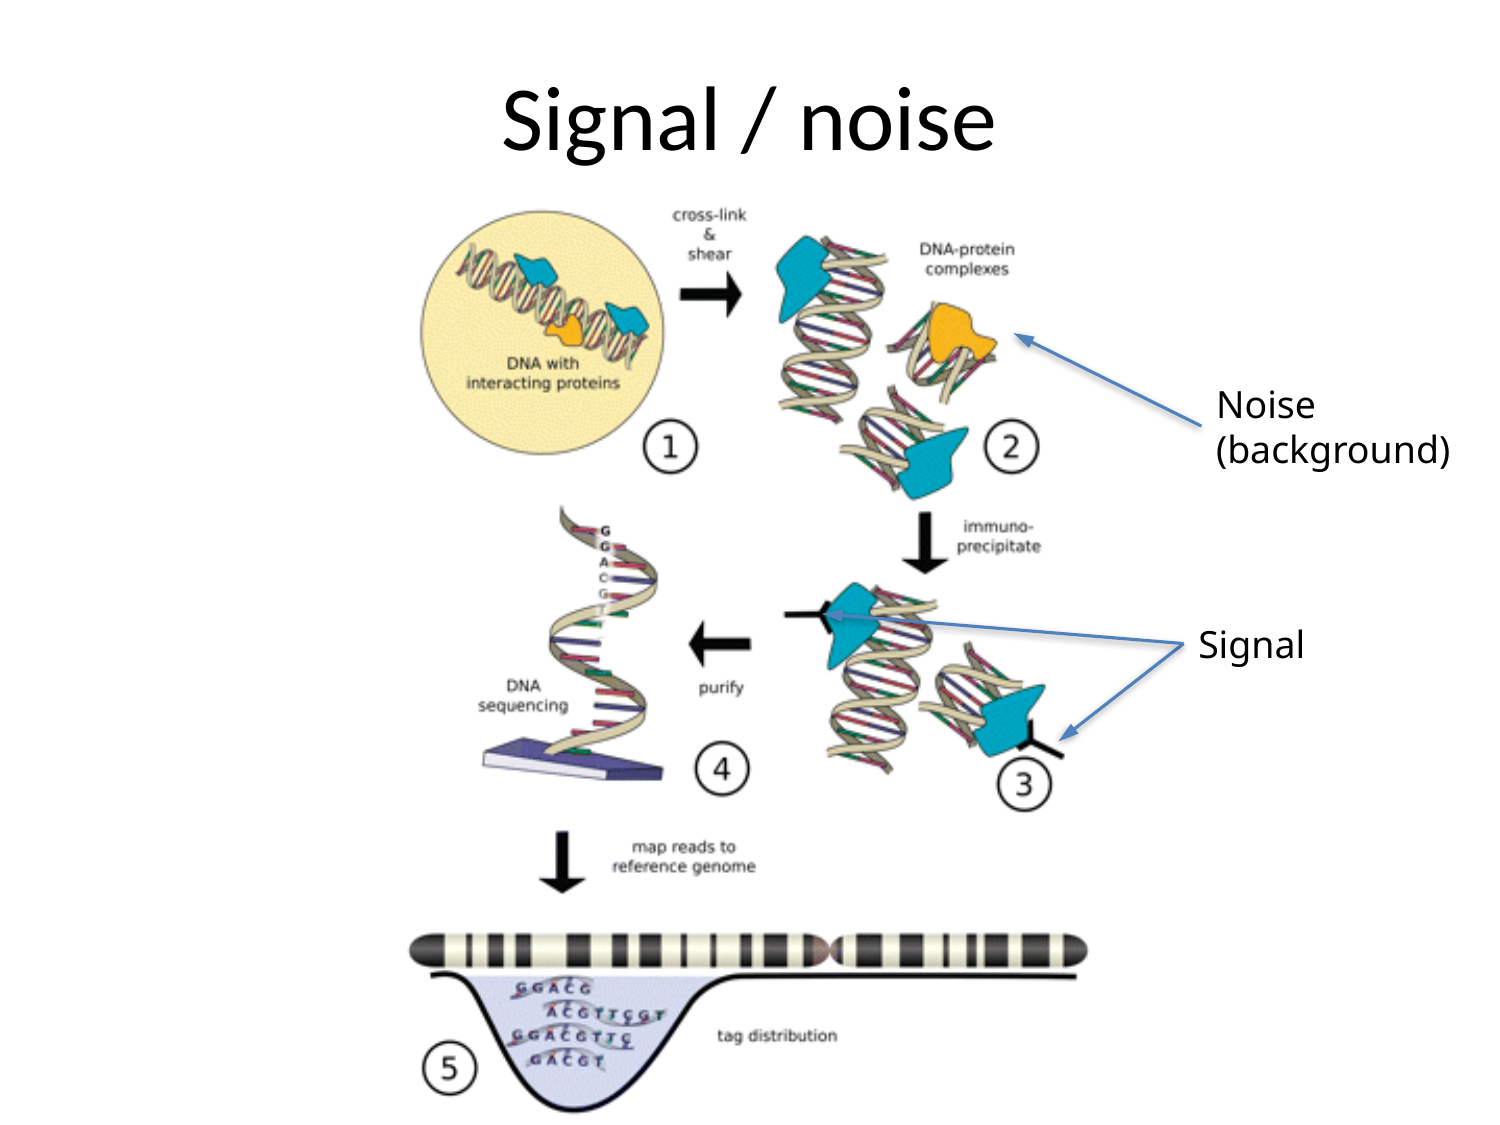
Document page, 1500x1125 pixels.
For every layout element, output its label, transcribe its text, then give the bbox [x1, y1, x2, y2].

picture [405, 199, 1092, 1117]
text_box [1058, 652, 1185, 742]
title Signal / noise [75, 19, 1425, 208]
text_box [821, 613, 1185, 645]
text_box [1013, 332, 1202, 427]
text_box Noise (background) [1201, 373, 1500, 479]
text_box Signal [1185, 613, 1321, 674]
